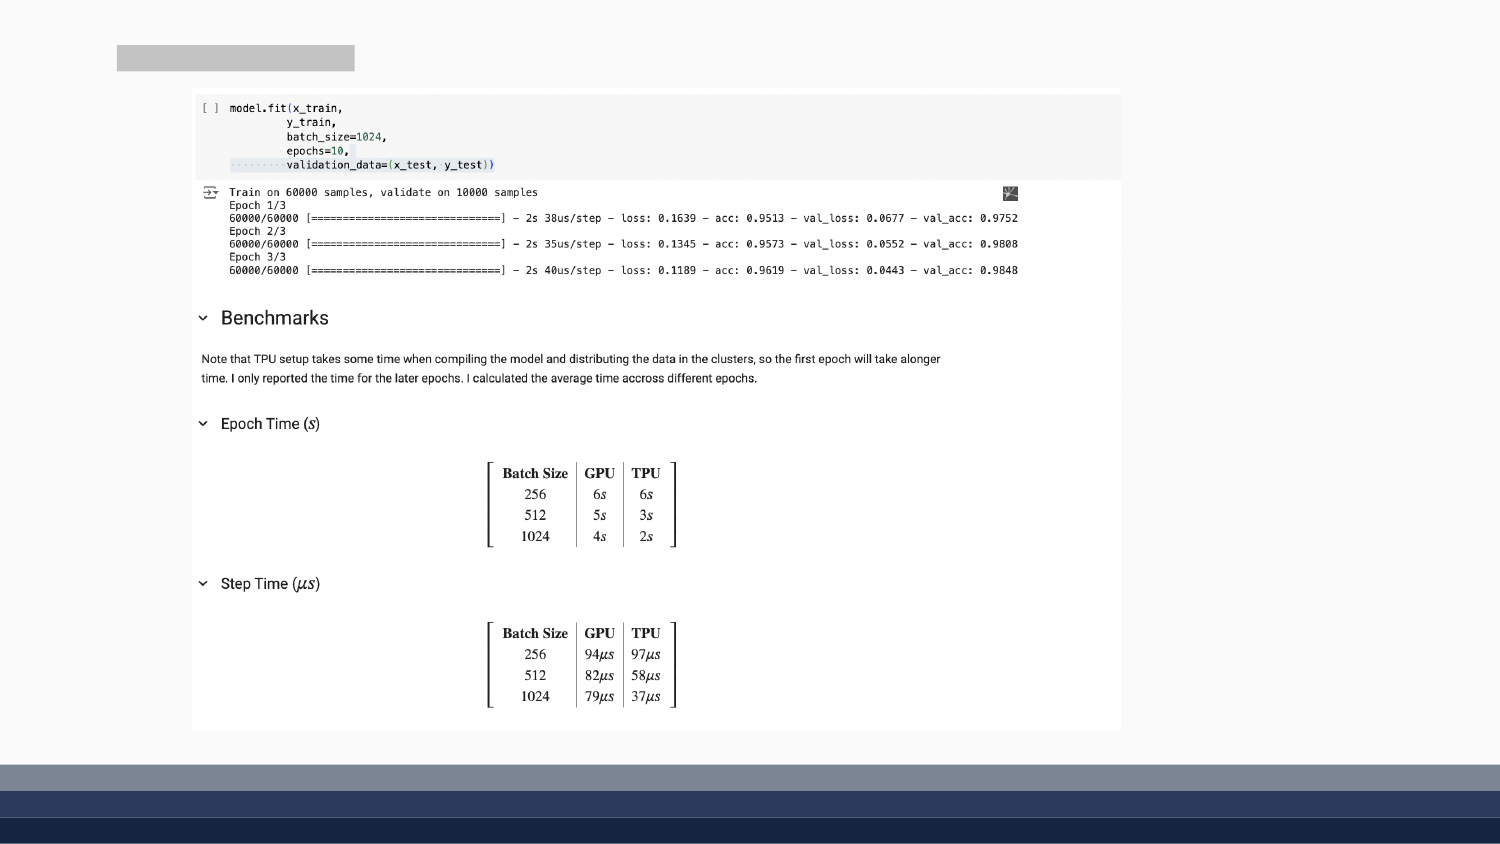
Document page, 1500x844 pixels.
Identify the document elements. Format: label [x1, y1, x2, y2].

picture [192, 88, 1121, 732]
